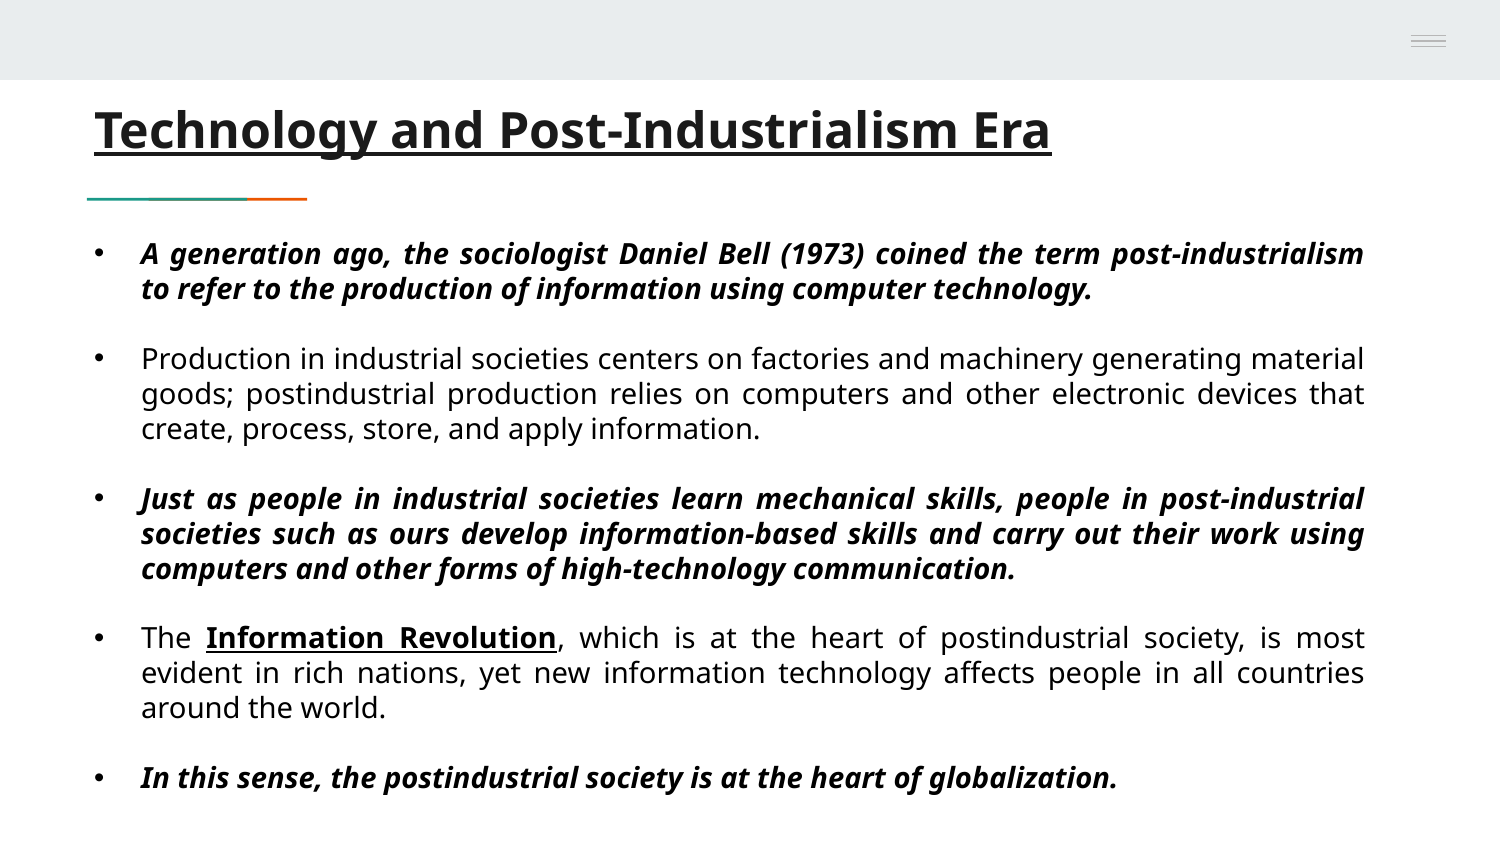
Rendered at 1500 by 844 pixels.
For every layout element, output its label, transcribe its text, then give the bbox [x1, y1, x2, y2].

title Technology and Post-Industrialism Era [79, 83, 1381, 171]
text_box A generation ago, the sociologist Daniel Bell (1973) coined the term post-industrialism to refer to the production of information using computer technology. Production in industrial societies centers on factories and machinery generating material goods; postindustrial production relies on computers and other electronic devices that create, process, store, and apply information. Just as people in industrial societies learn mechanical skills, people in post-industrial societies such as ours develop information-based skills and carry out their work using computers and other forms of high-technology communication. The Information Revolution, which is at the heart of postindustrial society, is most evident in rich nations, yet new information technology affects people in all countries around the world. In this sense, the postindustrial society is at the heart of globalization. [79, 185, 1381, 832]
